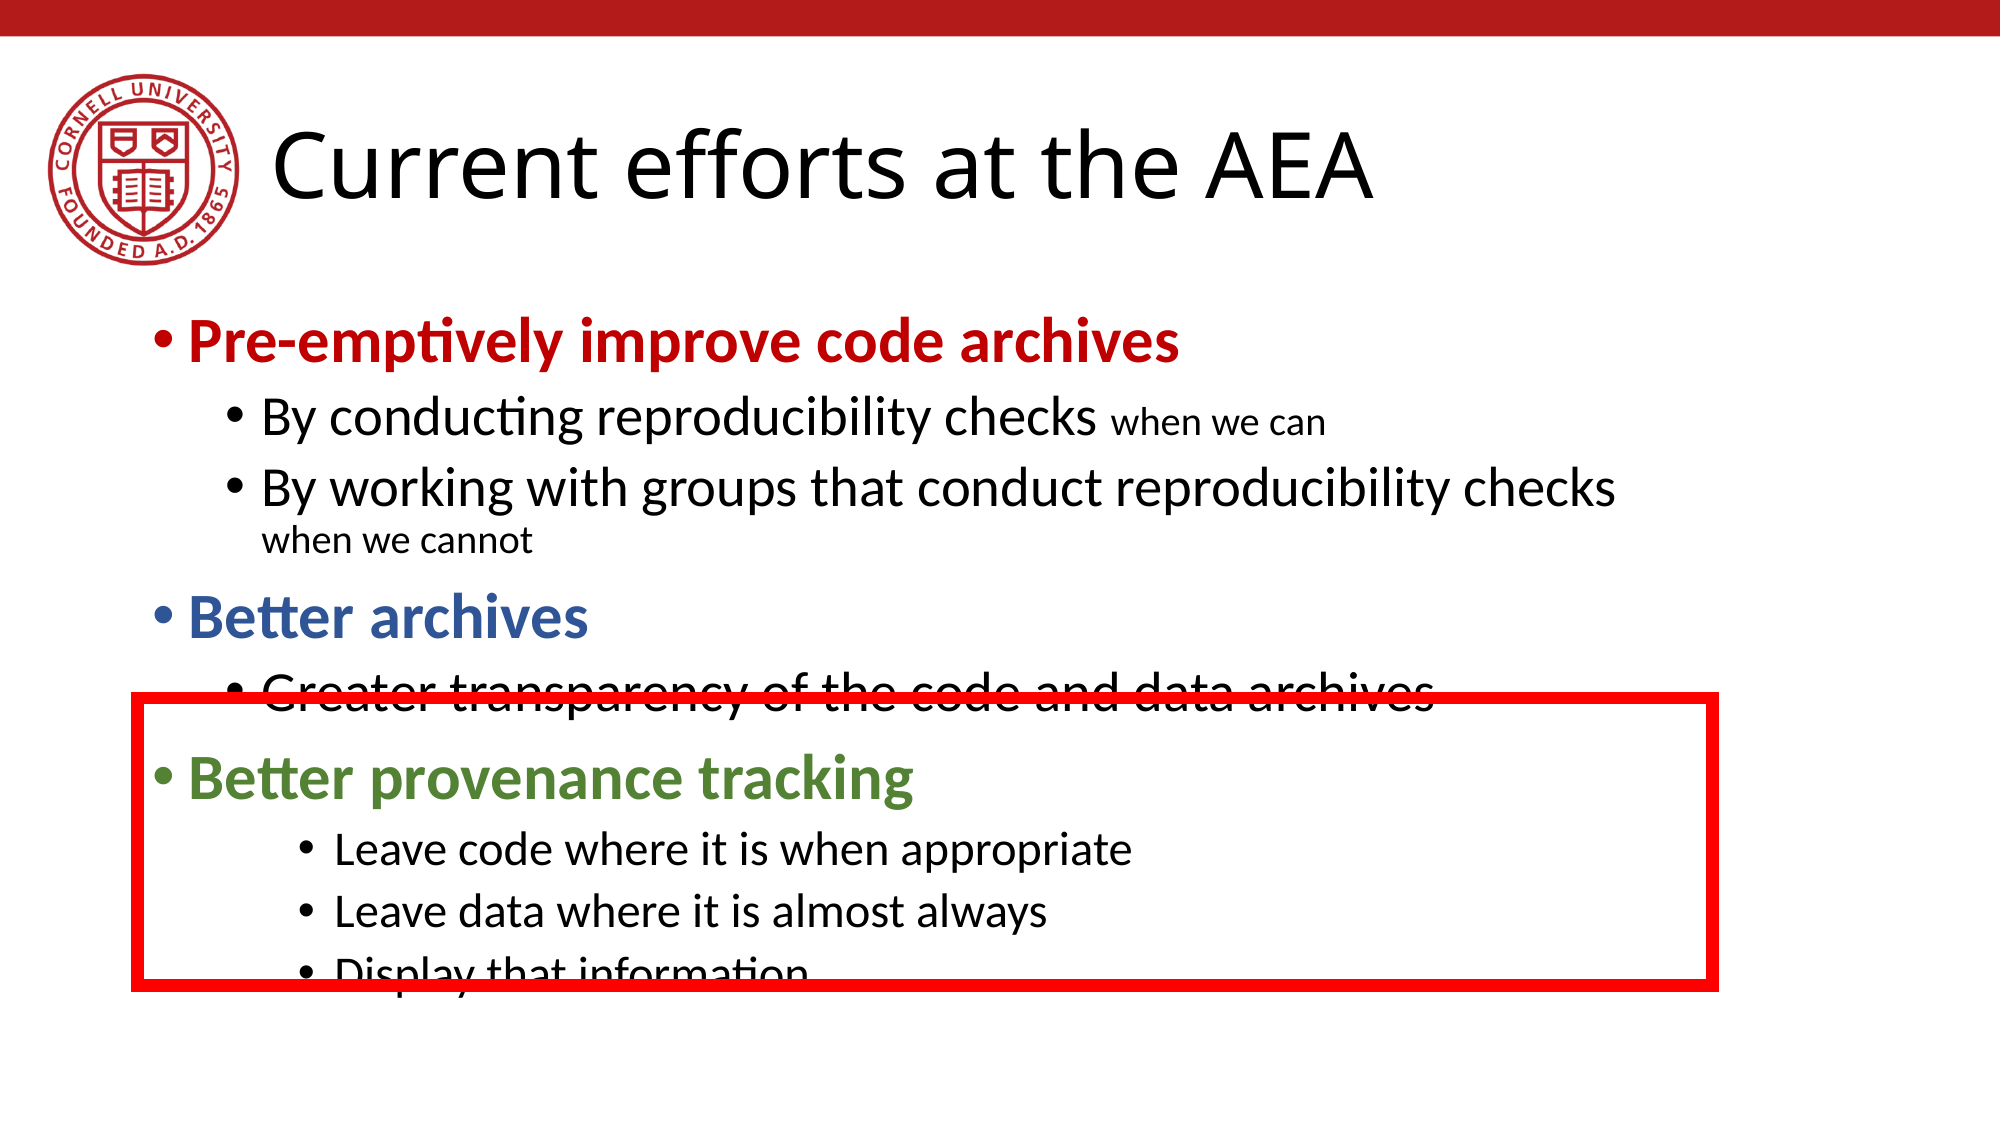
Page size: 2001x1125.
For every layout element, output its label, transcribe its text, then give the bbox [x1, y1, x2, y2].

text_box [136, 697, 1714, 986]
title Current efforts at the AEA [255, 59, 1860, 278]
list Pre-emptively improve code archives By conducting reproducibility checks when we can By working with groups that conduct reproducibility checks when we cannot Better archives Greater transparency of the code and data archives Better provenance tracking Leave code where it is when appropriate Leave data where it is almost always Display that information [137, 299, 1863, 1014]
picture [39, 65, 255, 274]
